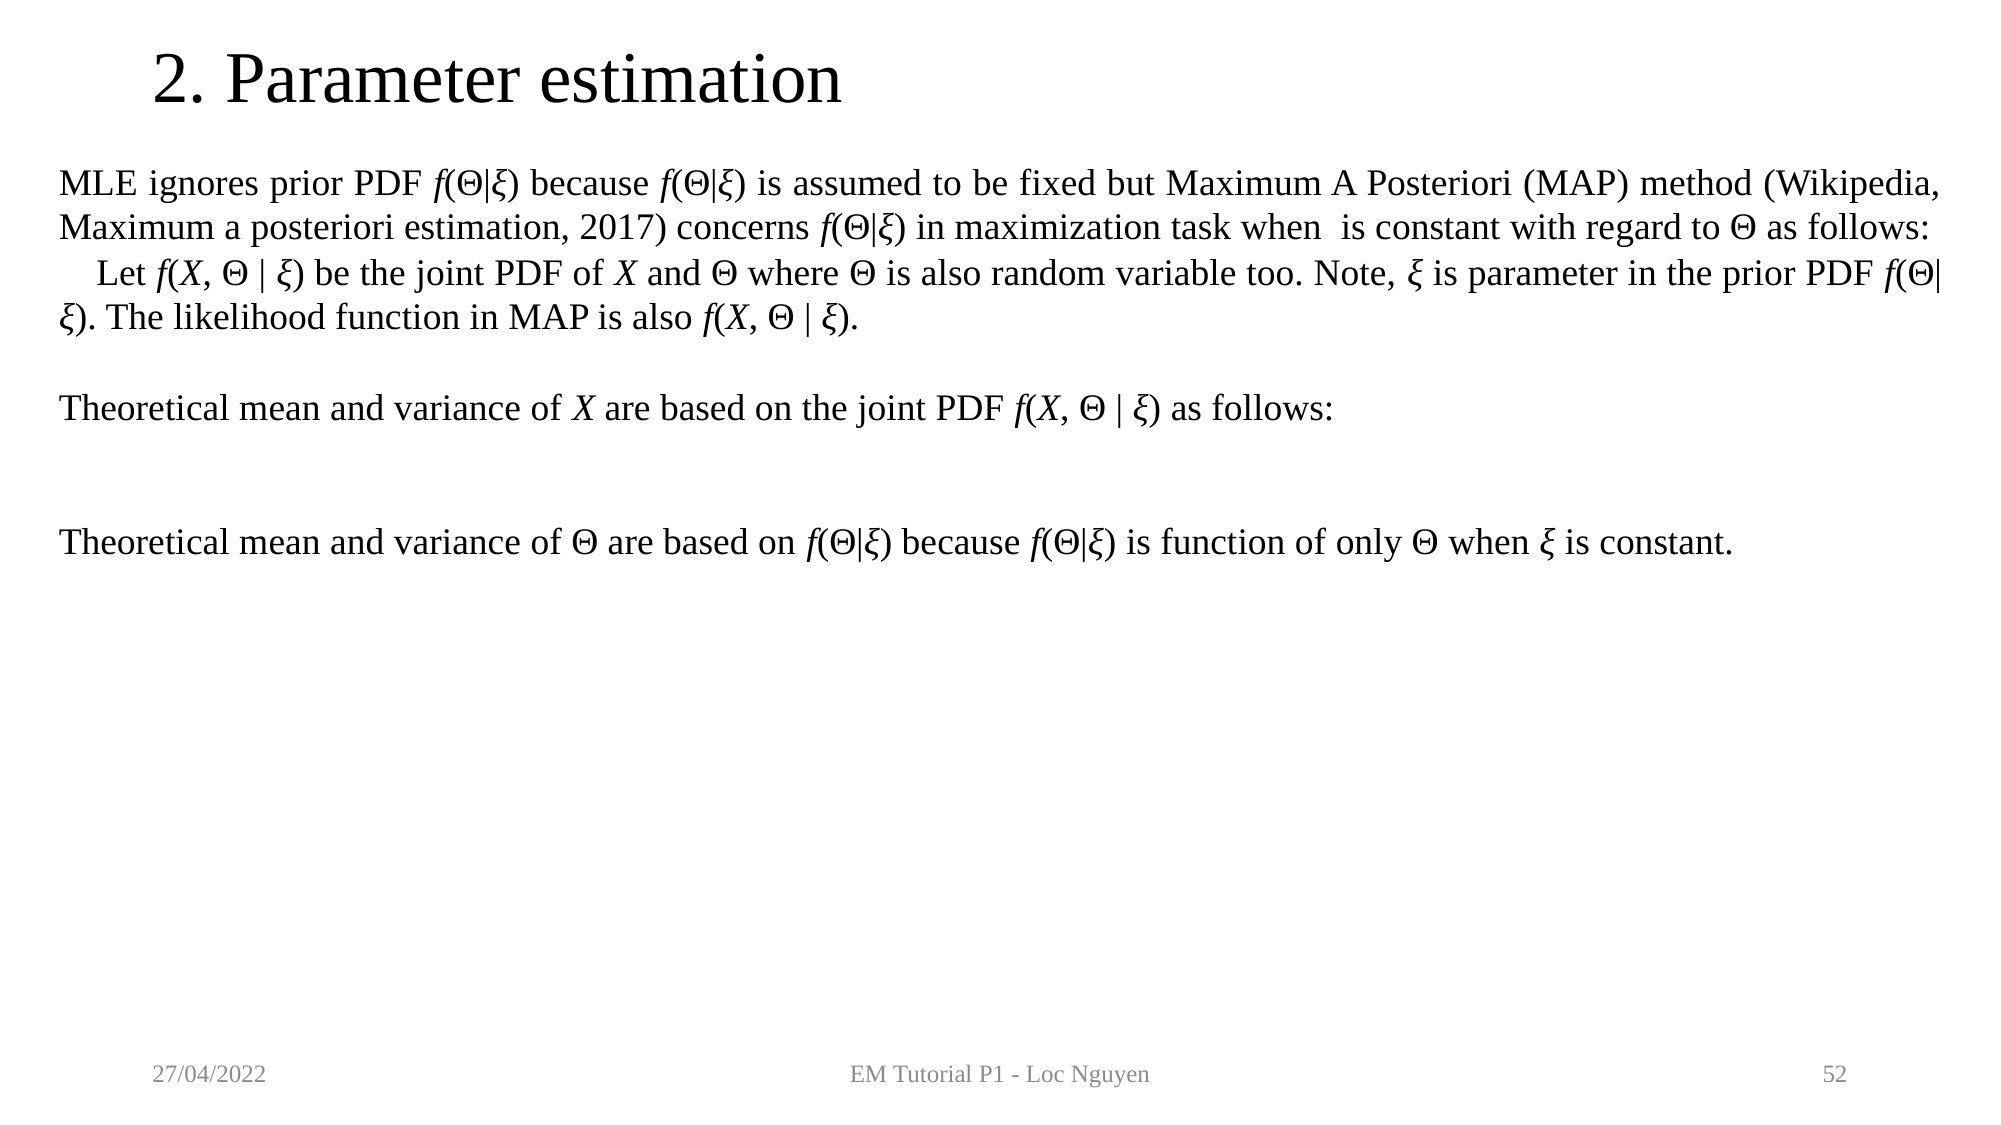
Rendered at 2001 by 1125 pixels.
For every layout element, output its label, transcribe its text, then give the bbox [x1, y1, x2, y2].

slide_number 52 [1412, 1042, 1863, 1103]
footer EM Tutorial P1 - Loc Nguyen [662, 1042, 1338, 1103]
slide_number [137, 1042, 588, 1103]
title 2. Parameter estimation [137, 19, 1863, 128]
